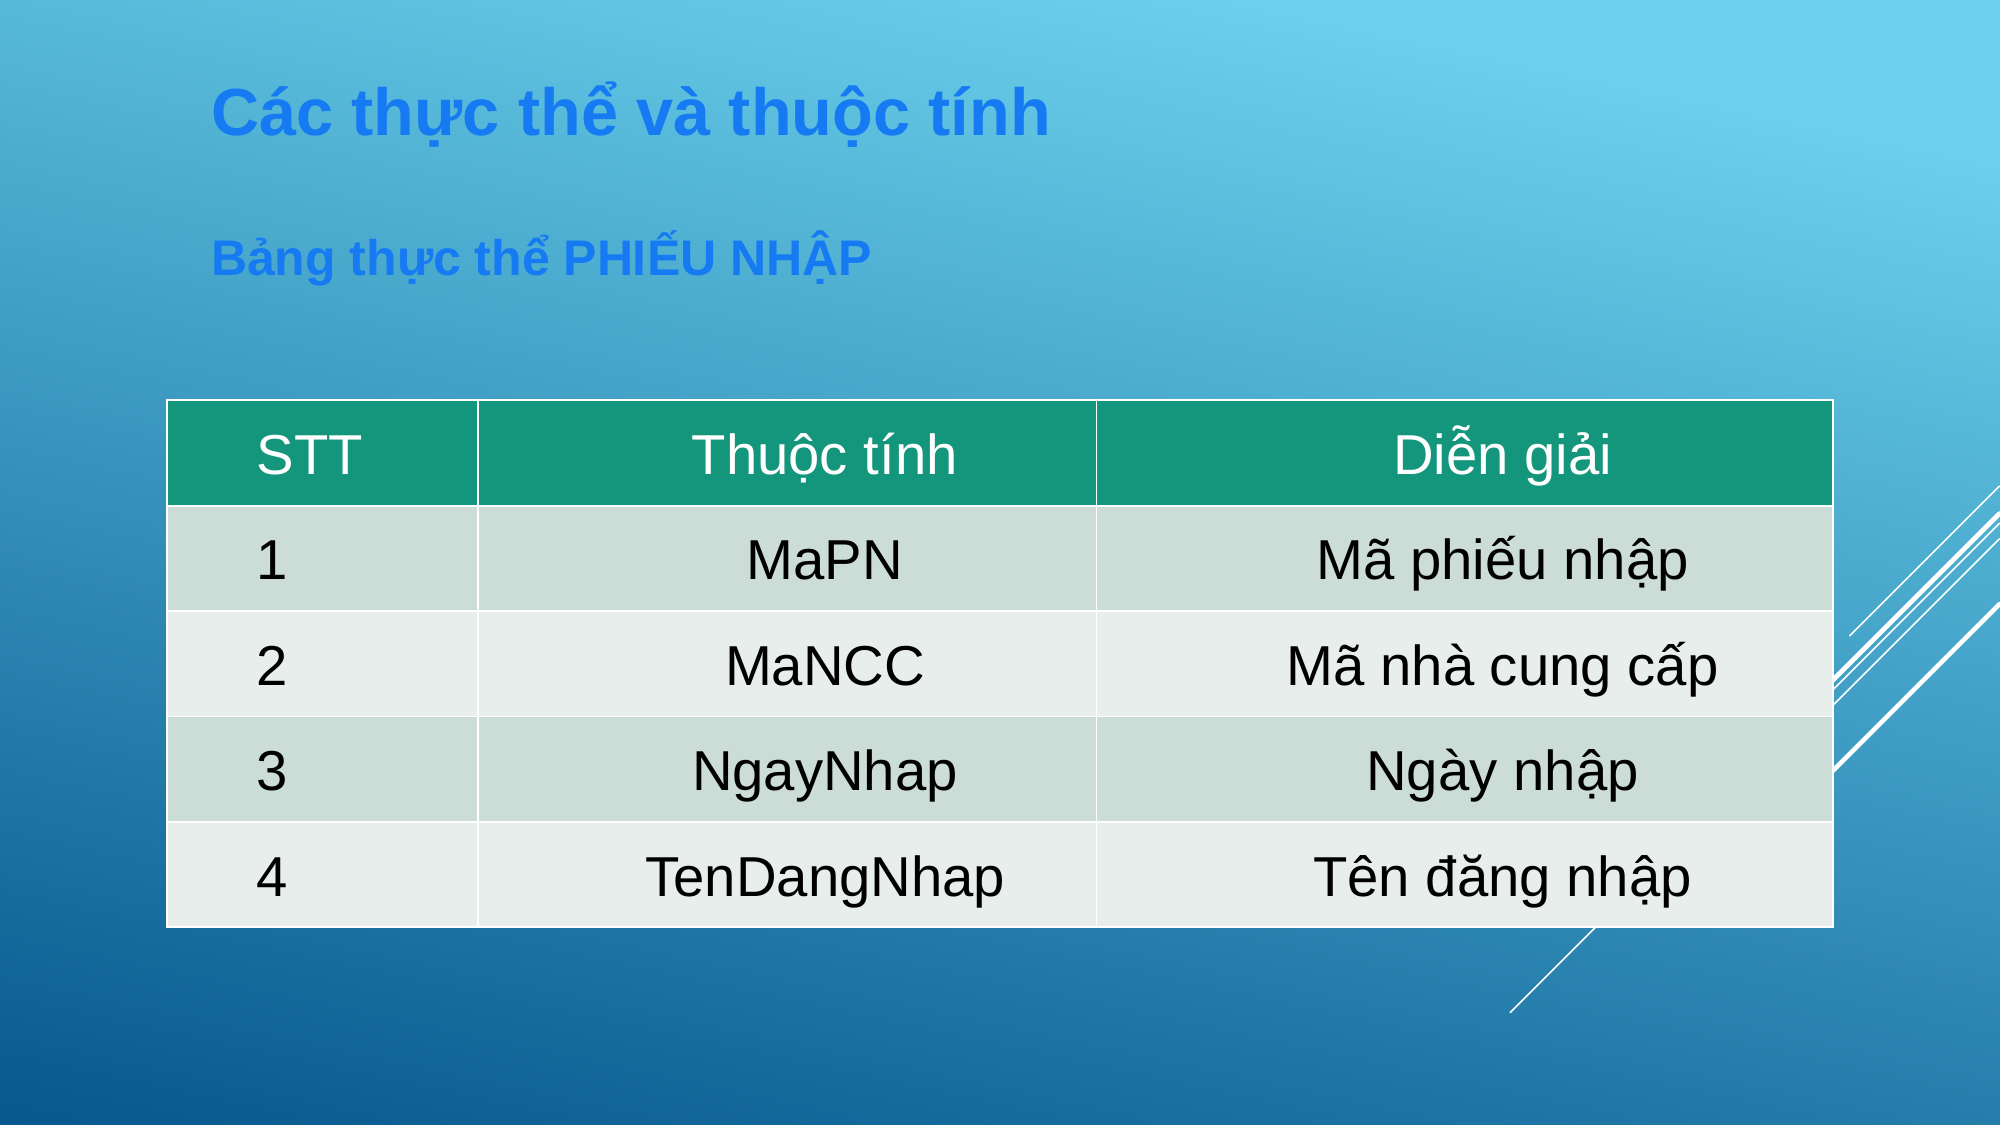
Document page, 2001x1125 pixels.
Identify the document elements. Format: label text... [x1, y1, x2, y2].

text_box Các thực thể và thuộc tính [196, 61, 1199, 156]
table_header Diễn giải [1097, 401, 1832, 505]
table_cell MaNCC [479, 612, 1096, 716]
table_cell Mã phiếu nhập [1097, 507, 1832, 610]
table_header Thuộc tính [479, 401, 1096, 505]
table_cell NgayNhap [479, 717, 1096, 821]
table_cell 1 [168, 507, 477, 610]
table_cell TenDangNhap [479, 823, 1096, 926]
table_header STT [168, 401, 477, 505]
text_box Bảng thực thể PHIẾU NHẬP [196, 218, 1199, 293]
table_cell 4 [168, 823, 477, 926]
table_cell Ngày nhập [1097, 717, 1832, 821]
table_cell Mã nhà cung cấp [1097, 612, 1832, 716]
table_cell MaPN [479, 507, 1096, 610]
table_cell Tên đăng nhập [1097, 823, 1832, 926]
table_cell 2 [168, 612, 477, 716]
table_cell 3 [168, 717, 477, 821]
